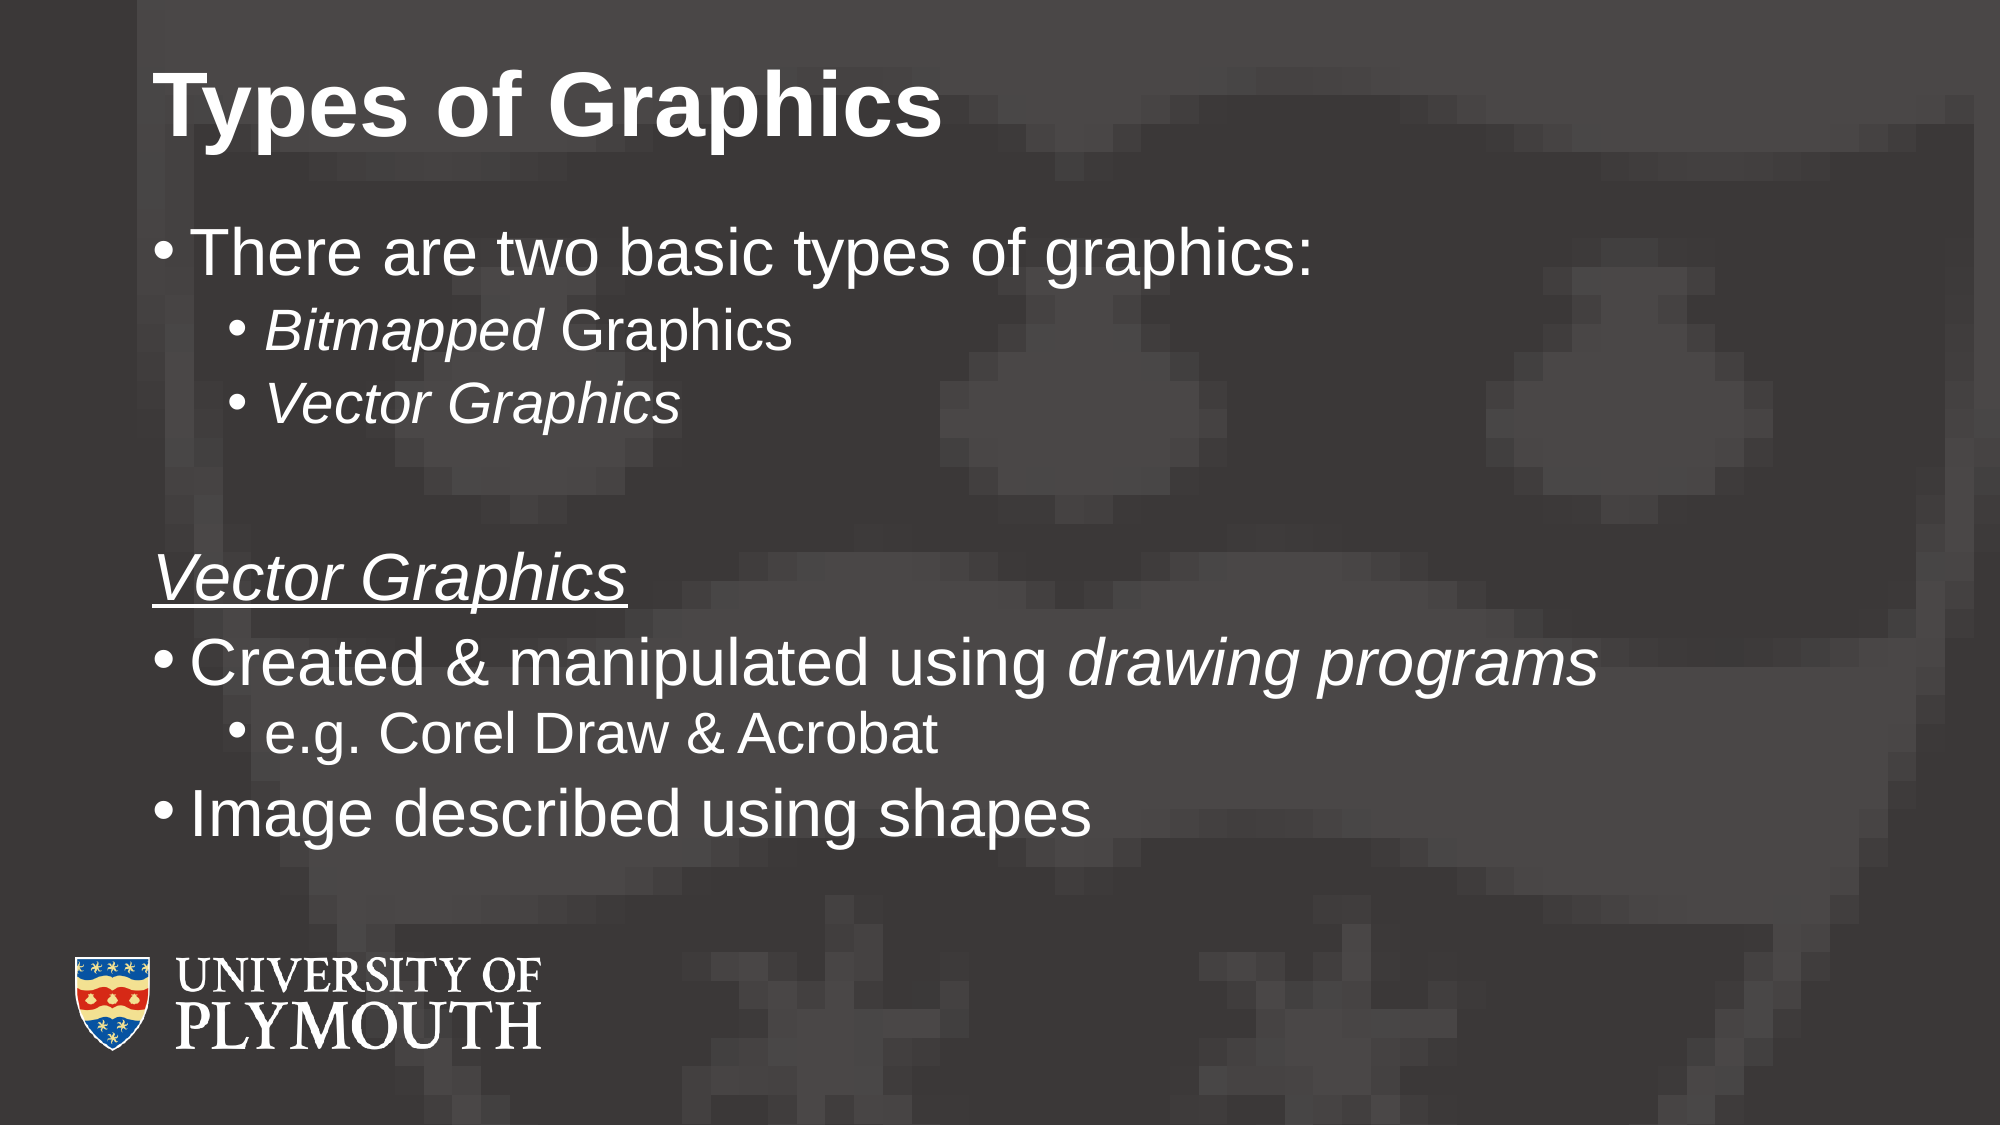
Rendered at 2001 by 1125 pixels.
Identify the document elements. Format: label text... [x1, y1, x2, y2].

picture [75, 957, 541, 1053]
list There are two basic types of graphics: Bitmapped Graphics Vector Graphics Vector Graphics Created & manipulated using drawing programs e.g. Corel Draw & Acrobat Image described using shapes [137, 210, 1863, 924]
title Types of Graphics [137, 19, 1863, 194]
